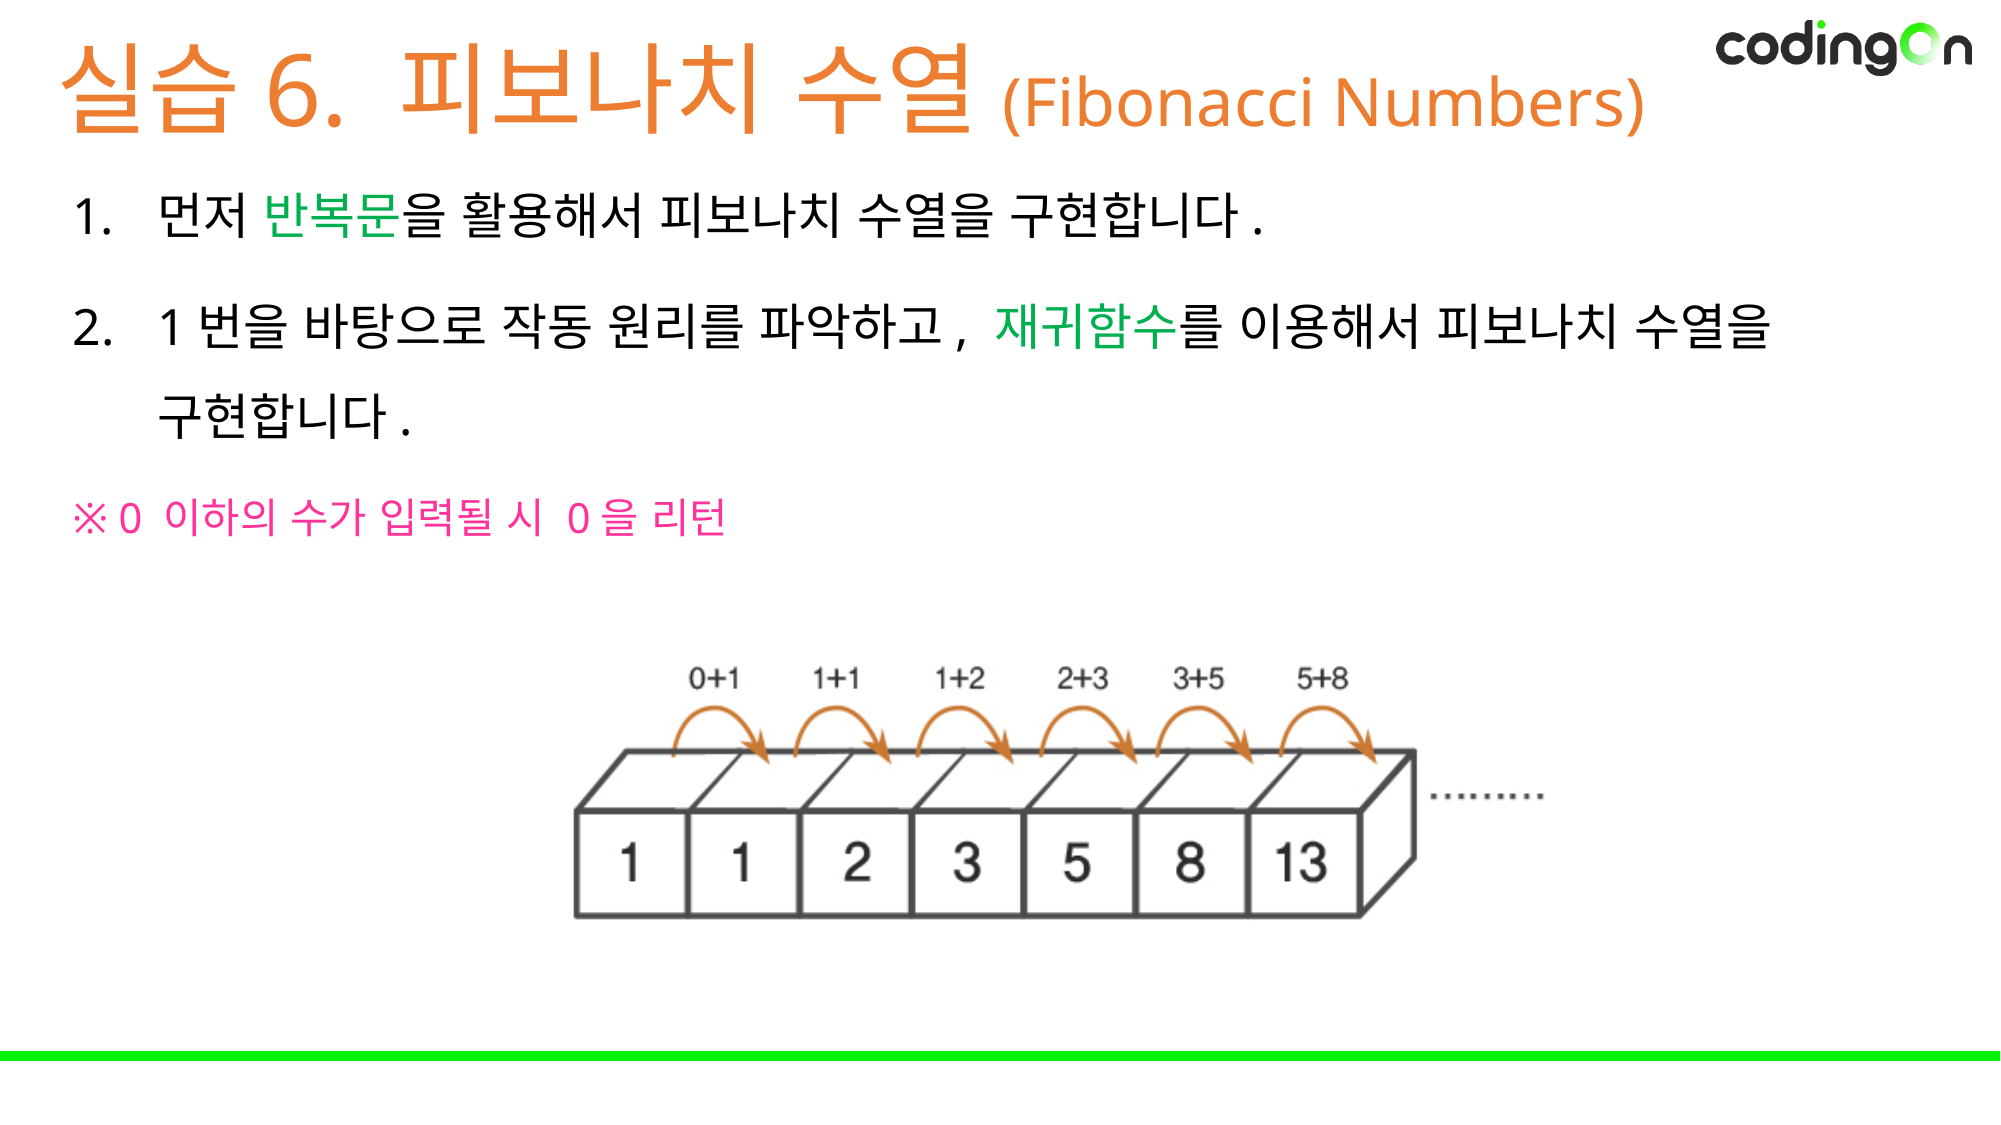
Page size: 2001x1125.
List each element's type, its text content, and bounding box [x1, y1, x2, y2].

list 먼저 반복문을 활용해서 피보나치 수열을 구현합니다. 1번을 바탕으로 작동 원리를 파악하고, 재귀함수를 이용해서 피보나치 수열을 구현합니다. ※ 0 이하의 수가 입력될 시 0을 리턴 [58, 147, 1942, 614]
title 실습6. 피보나치 수열(Fibonacci Numbers) [41, 0, 1767, 188]
picture [296, 622, 1704, 966]
picture [1767, 20, 1972, 76]
